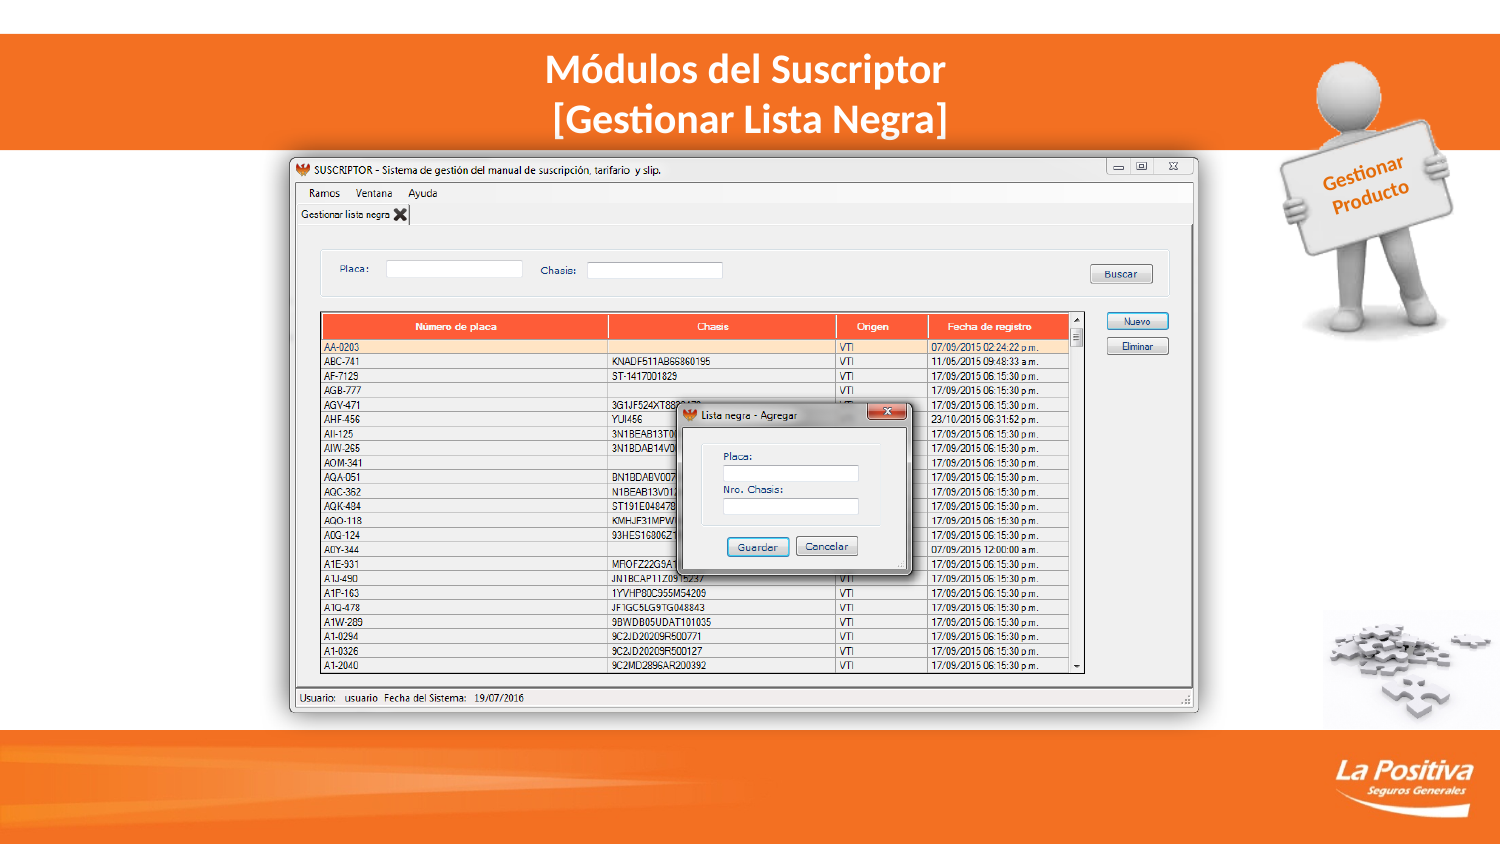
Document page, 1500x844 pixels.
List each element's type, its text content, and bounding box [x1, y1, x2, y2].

picture [1322, 610, 1500, 729]
picture [1239, 30, 1495, 372]
title Módulos del Suscriptor [Gestionar Lista Negra] [0, 33, 1235, 151]
picture [288, 157, 1200, 713]
picture [0, 730, 1500, 844]
